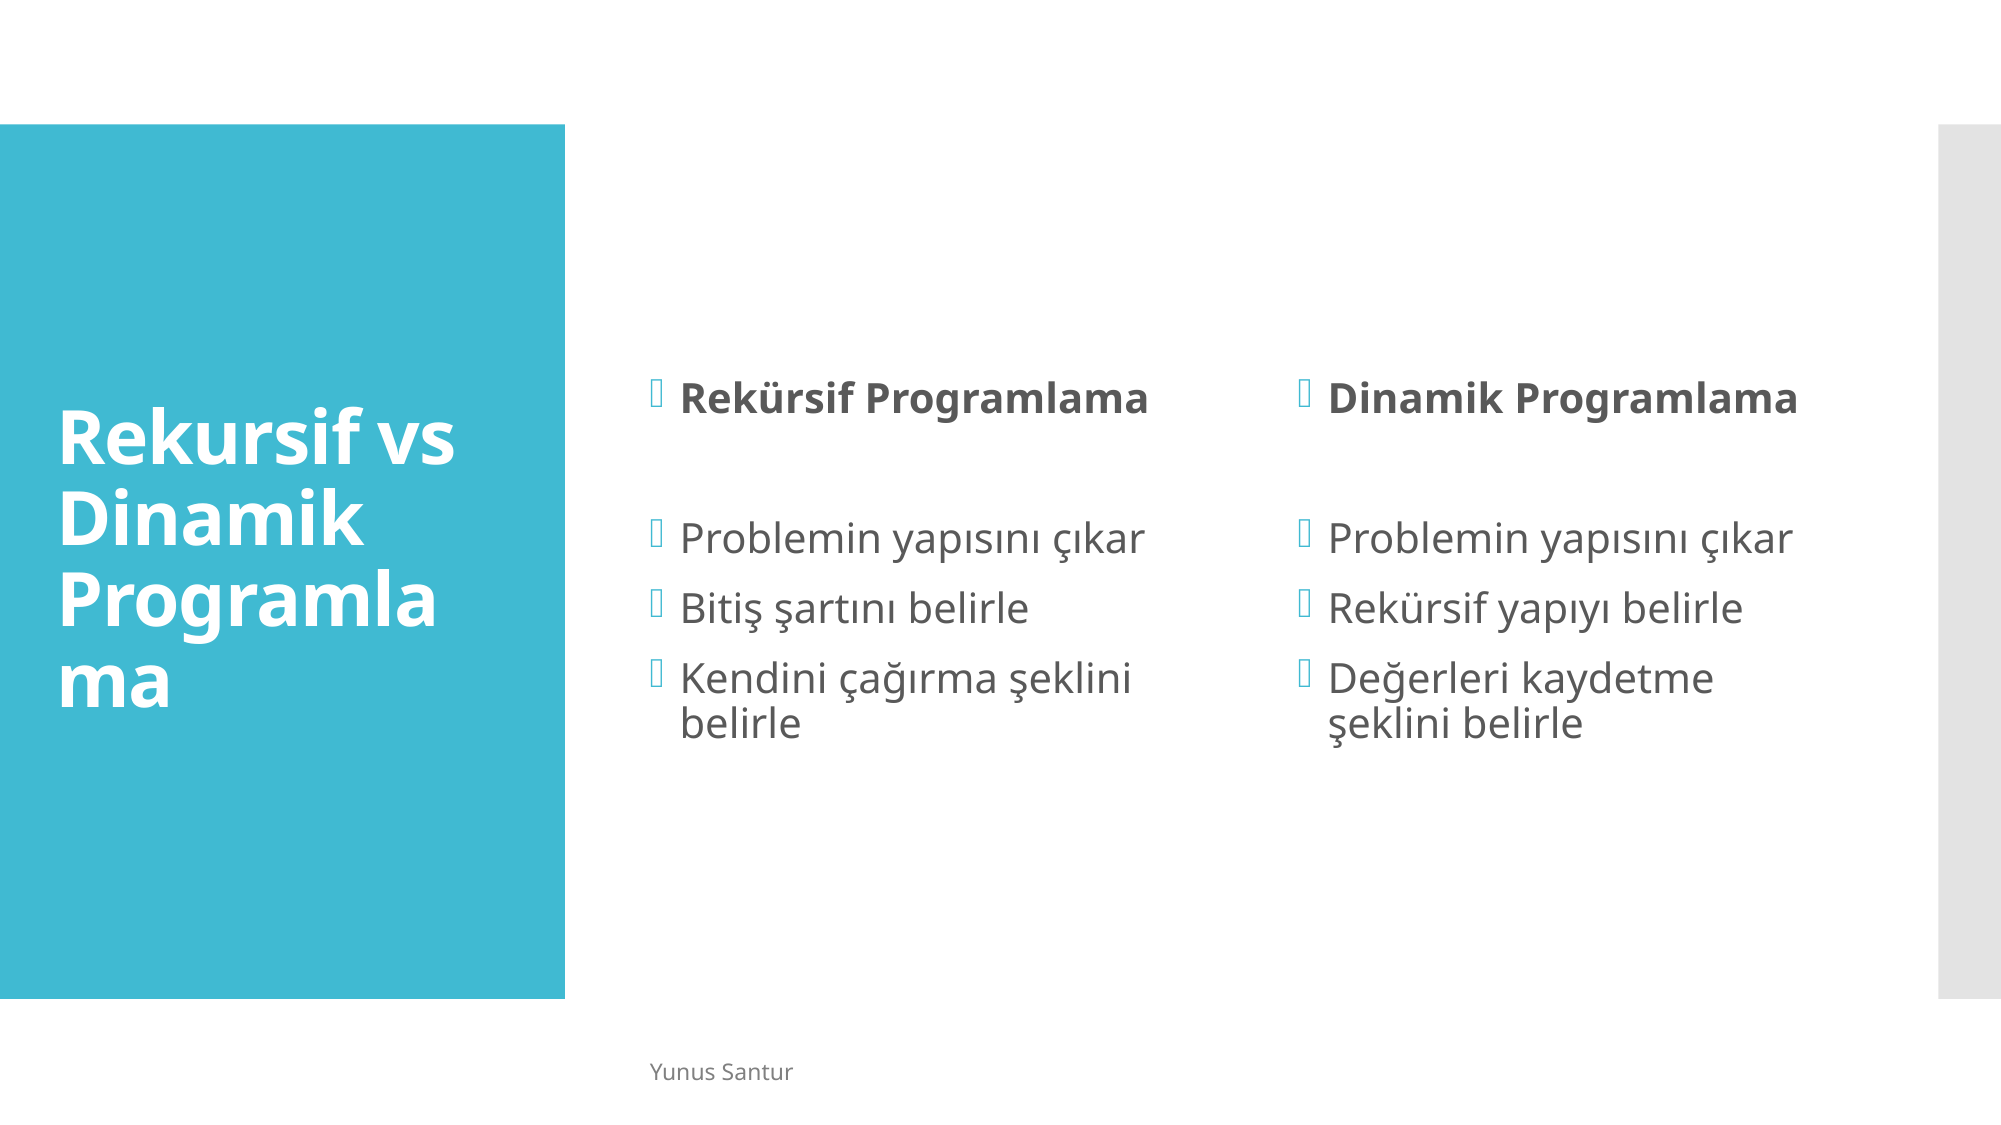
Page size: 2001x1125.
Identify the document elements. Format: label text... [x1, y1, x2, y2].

footer Yunus Santur [634, 1042, 1605, 1103]
list Dinamik Programlama Problemin yapısını çıkar Rekürsif yapıyı belirle Değerleri kaydetme şeklini belirle [1282, 142, 1853, 983]
title Rekursif vs Dinamik Programlama [41, 184, 525, 940]
list Rekürsif Programlama Problemin yapısını çıkar Bitiş şartını belirle Kendini çağırma şeklini belirle [634, 142, 1205, 983]
